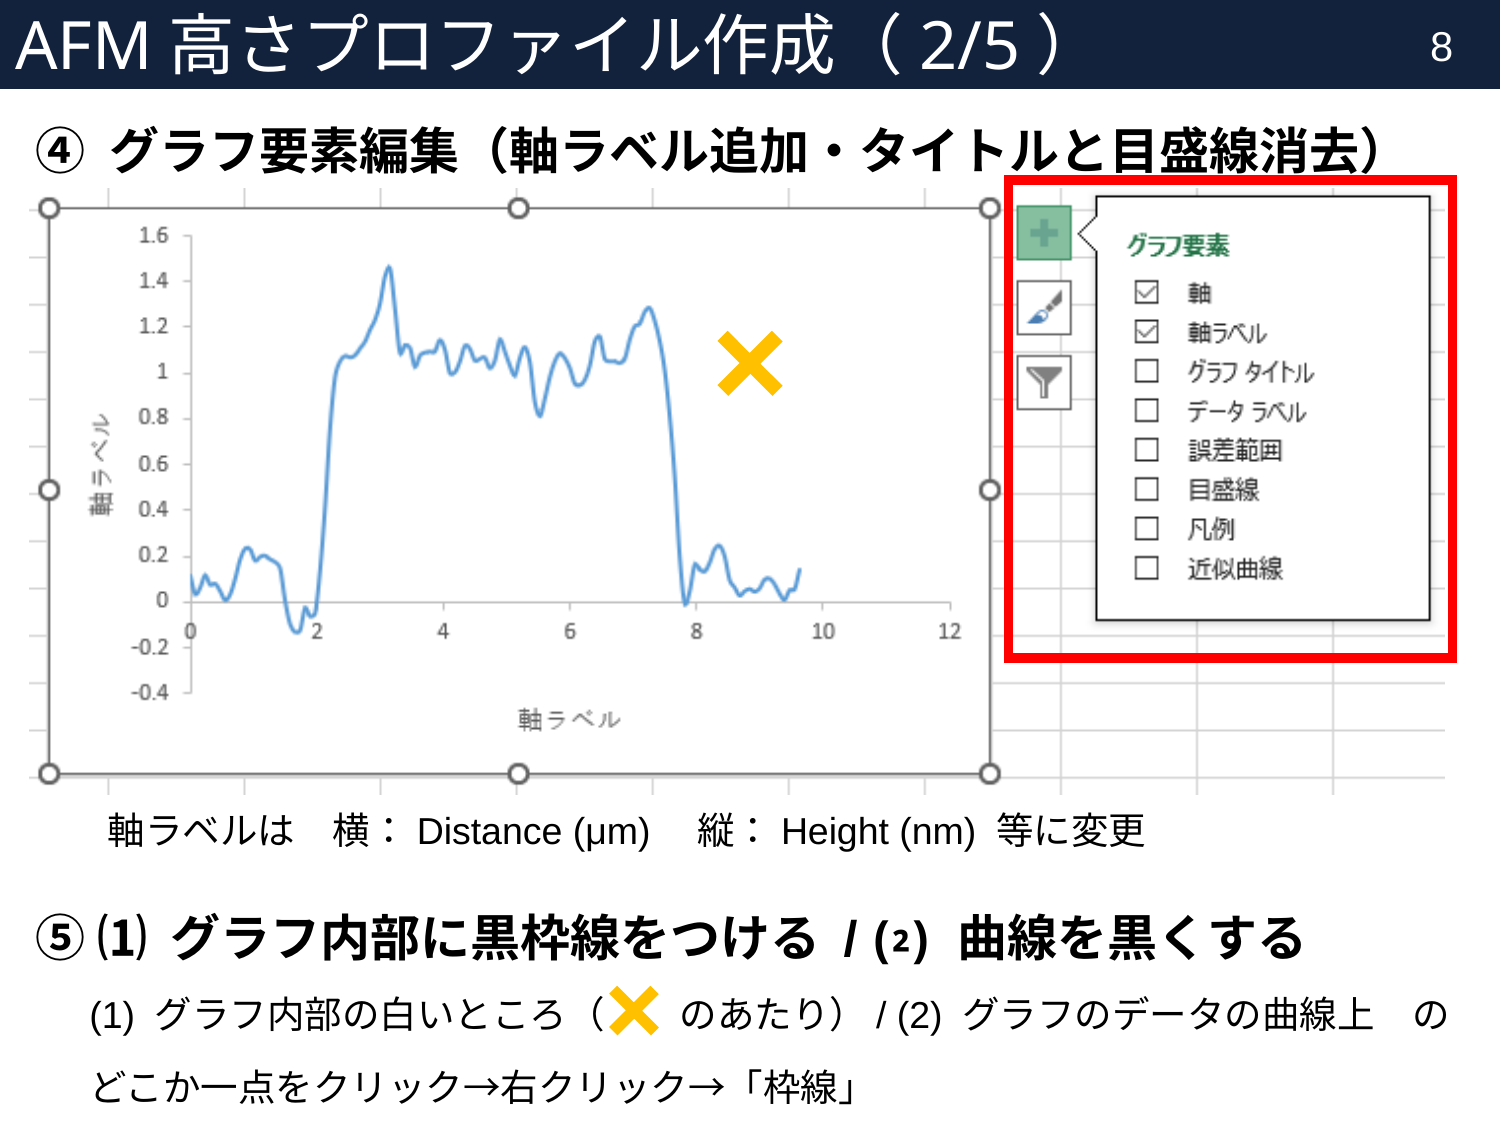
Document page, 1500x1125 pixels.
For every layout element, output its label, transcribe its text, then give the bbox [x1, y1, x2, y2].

text_box ④ グラフ要素編集（軸ラベル追加・タイトルと目盛線消去） [21, 112, 1453, 188]
text_box どこか一点をクリック→右クリック→「枠線」 [74, 1056, 982, 1117]
text_box ⑤ ⑴ グラフ内部に黒枠線をつける / ⑵ 曲線を黒くする [21, 898, 1453, 974]
text_box (1) グラフ内部の白いところ（ のあたり）/ (2) グラフのデータの曲線上 の [74, 983, 1500, 1044]
slide_number 8 [1383, 1, 1500, 88]
text_box [609, 985, 659, 1036]
text_box 軸ラベルは 横：Distance (μm) 縦：Height (nm) 等に変更 [93, 799, 1384, 860]
text_box [1007, 179, 1454, 659]
title AFM高さプロファイル作成（2/5） [0, 0, 1500, 100]
picture [29, 188, 1445, 795]
